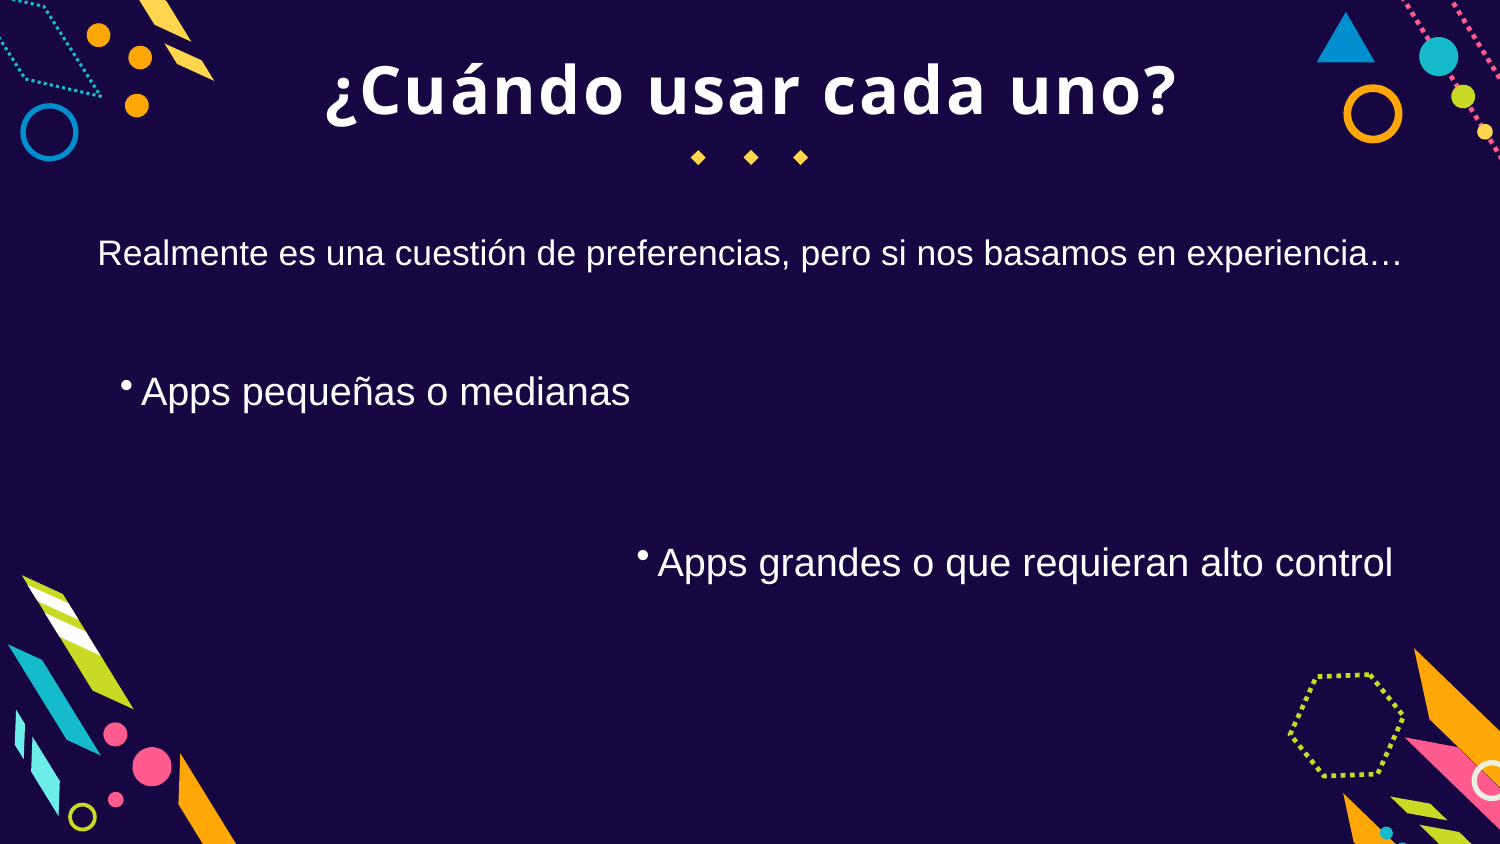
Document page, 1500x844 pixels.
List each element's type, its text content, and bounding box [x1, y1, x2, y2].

text_box Apps pequeñas o medianas [112, 358, 640, 421]
text_box [793, 150, 809, 166]
text_box Realmente es una cuestión de preferencias, pero si nos basamos en experiencia… [89, 222, 1413, 280]
text_box [743, 149, 759, 166]
text_box [690, 150, 706, 166]
text_box ¿Cuándo usar cada uno? [317, 40, 1185, 136]
text_box Apps grandes o que requieran alto control [628, 529, 1403, 592]
